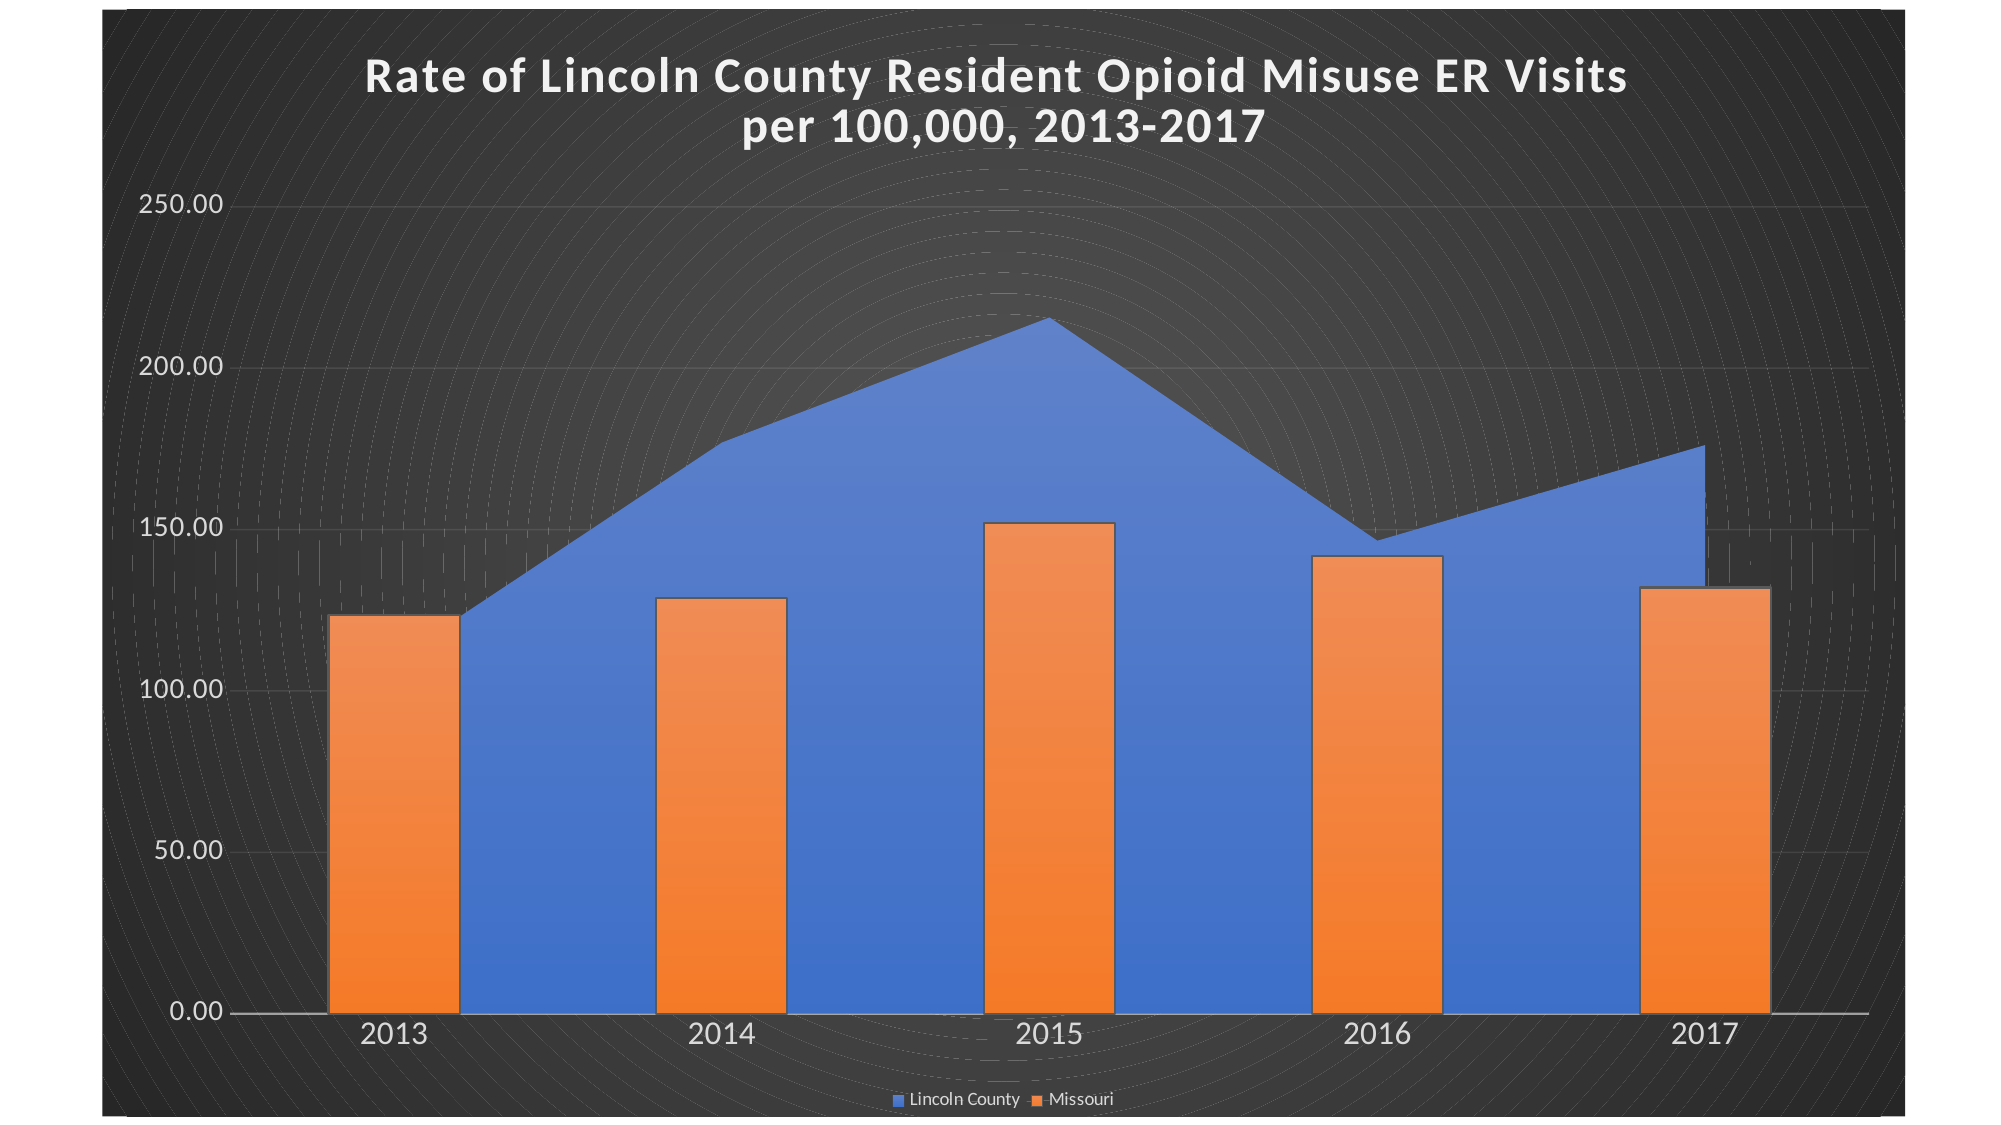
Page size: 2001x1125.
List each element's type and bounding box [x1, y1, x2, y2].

chart [102, 9, 1906, 1117]
